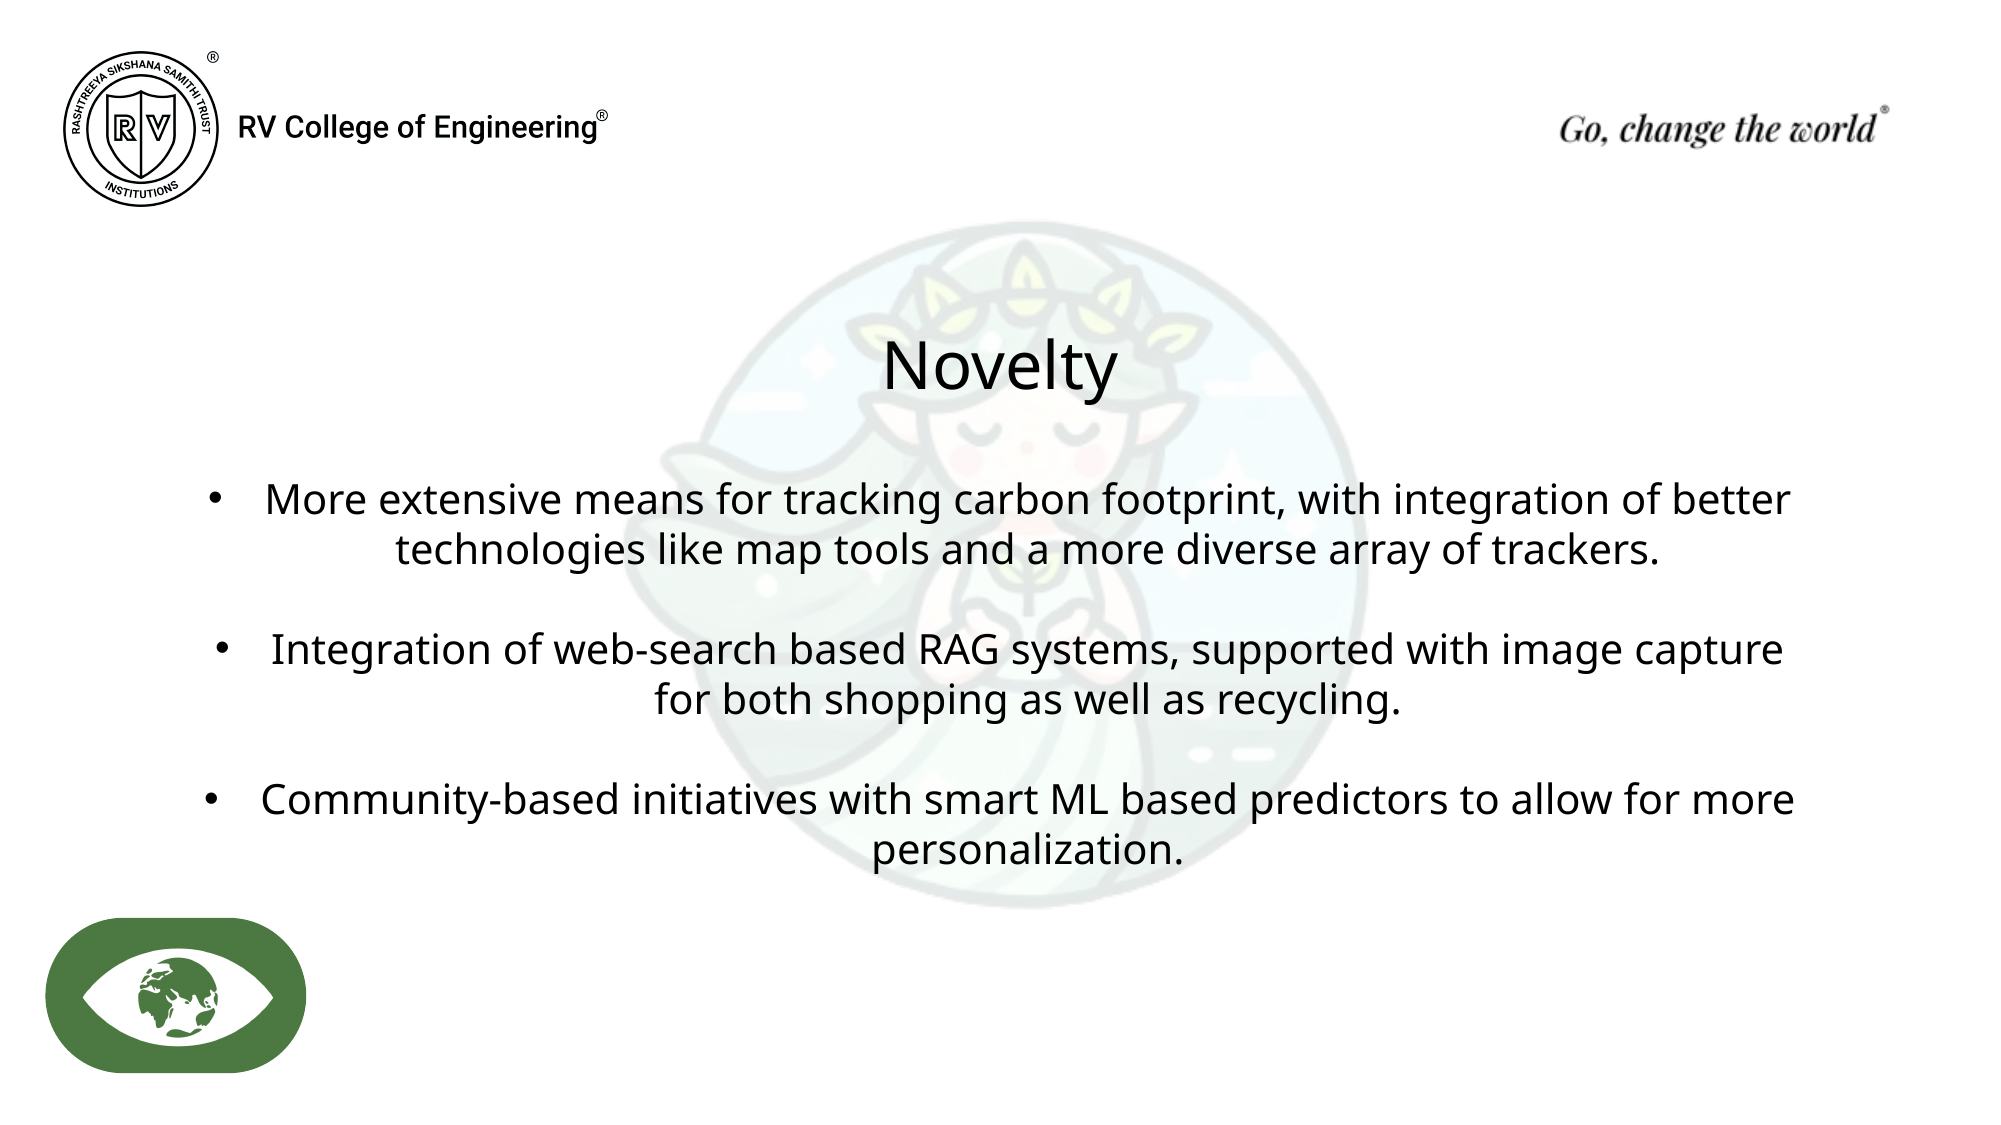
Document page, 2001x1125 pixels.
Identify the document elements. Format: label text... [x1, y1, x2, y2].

text_box Novelty More extensive means for tracking carbon footprint, with integration of better technologies like map tools and a more diverse array of trackers. Integration of web-search based RAG systems, supported with image capture for both shopping as well as recycling. Community-based initiatives with smart ML based predictors to allow for more personalization. [167, 315, 596, 881]
text_box Novelty More extensive means for tracking carbon footprint, with integration of better technologies like map tools and a more diverse array of trackers. Integration of web-search based RAG systems, supported with image capture for both shopping as well as recycling. Community-based initiatives with smart ML based predictors to allow for more personalization. [1404, 315, 1833, 881]
picture [45, 917, 307, 1074]
picture [63, 51, 1404, 944]
picture [1529, 76, 1907, 183]
